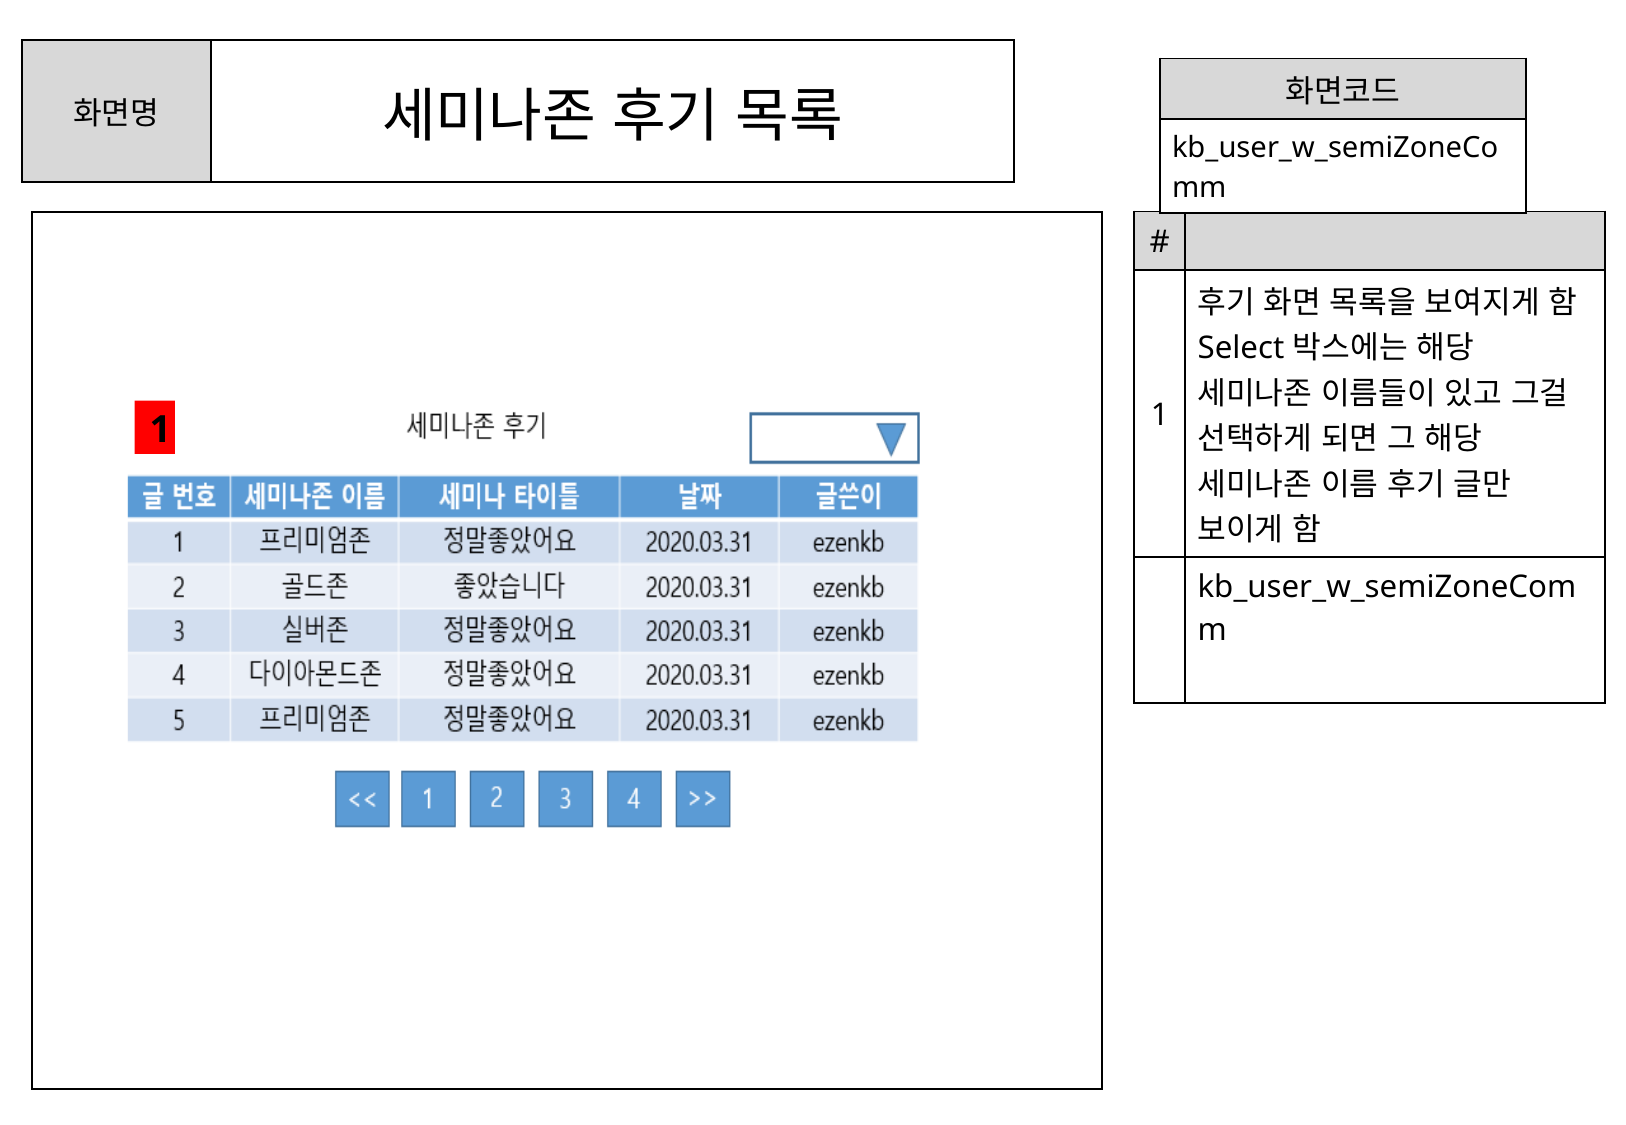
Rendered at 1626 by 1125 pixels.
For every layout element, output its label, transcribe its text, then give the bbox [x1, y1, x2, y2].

table_cell 1 [1135, 271, 1184, 556]
table_header 세미나존 후기 목록 [212, 41, 1013, 181]
table_header # [1135, 212, 1184, 269]
table_header 화면명 [23, 41, 210, 181]
text_box [31, 211, 1103, 1090]
table_cell kb_user_w_semiZoneComm [1161, 120, 1525, 212]
table_cell 후기 화면 목록을 보여지게 함 Select박스에는 해당 세미나존 이름들이 있고 그걸 선택하게 되면 그 해당 세미나존 이름 후기 글만 보이게 함 [1186, 271, 1604, 556]
table_cell [1135, 558, 1184, 702]
picture [81, 353, 1000, 948]
table_header [1186, 212, 1604, 269]
table_header 화면코드 [1161, 59, 1525, 118]
table_cell kb_user_w_semiZoneComm [1186, 558, 1604, 702]
